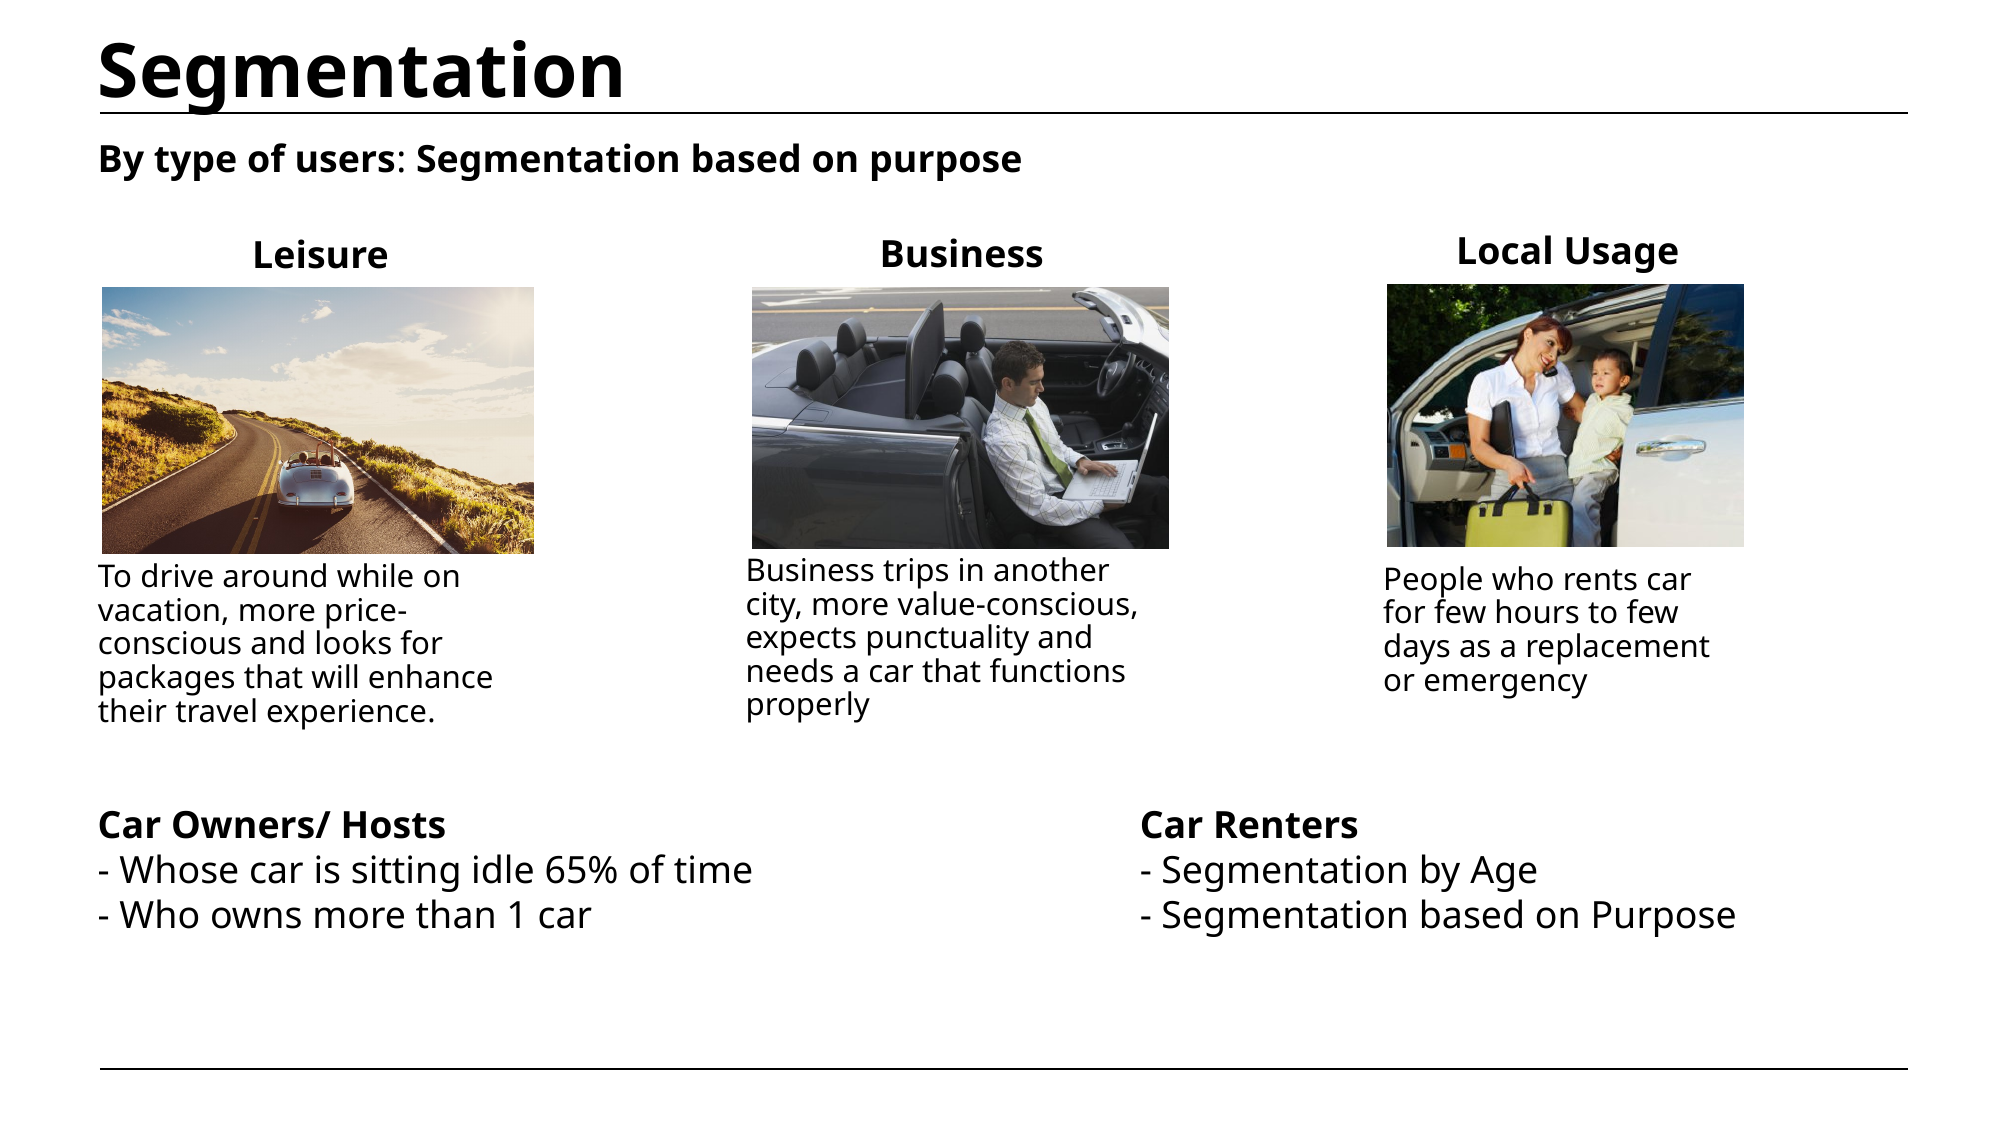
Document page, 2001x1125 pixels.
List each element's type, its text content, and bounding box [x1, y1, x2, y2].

text_box Car Renters - Segmentation by Age - Segmentation based on Purpose [1124, 793, 1829, 944]
text_box Local Usage [1441, 219, 1695, 280]
text_box Business trips in another city, more value-conscious, expects punctuality and needs a car that functions properly [730, 546, 1191, 711]
picture [1387, 284, 1744, 547]
text_box People who rents car for few hours to few days as a replacement or emergency [1368, 555, 1744, 720]
text_box Segmentation [82, 32, 1477, 114]
text_box Car Owners/ Hosts - Whose car is sitting idle 65% of time - Who owns more than 1 car [82, 793, 787, 988]
picture [102, 287, 534, 554]
text_box Leisure [237, 223, 404, 284]
text_box To drive around while on vacation, more price-conscious and looks for packages that will enhance their travel experience. [82, 553, 554, 751]
picture [752, 287, 1169, 549]
text_box Business [864, 222, 1060, 283]
text_box By type of users: Segmentation based on purpose [82, 127, 1083, 188]
